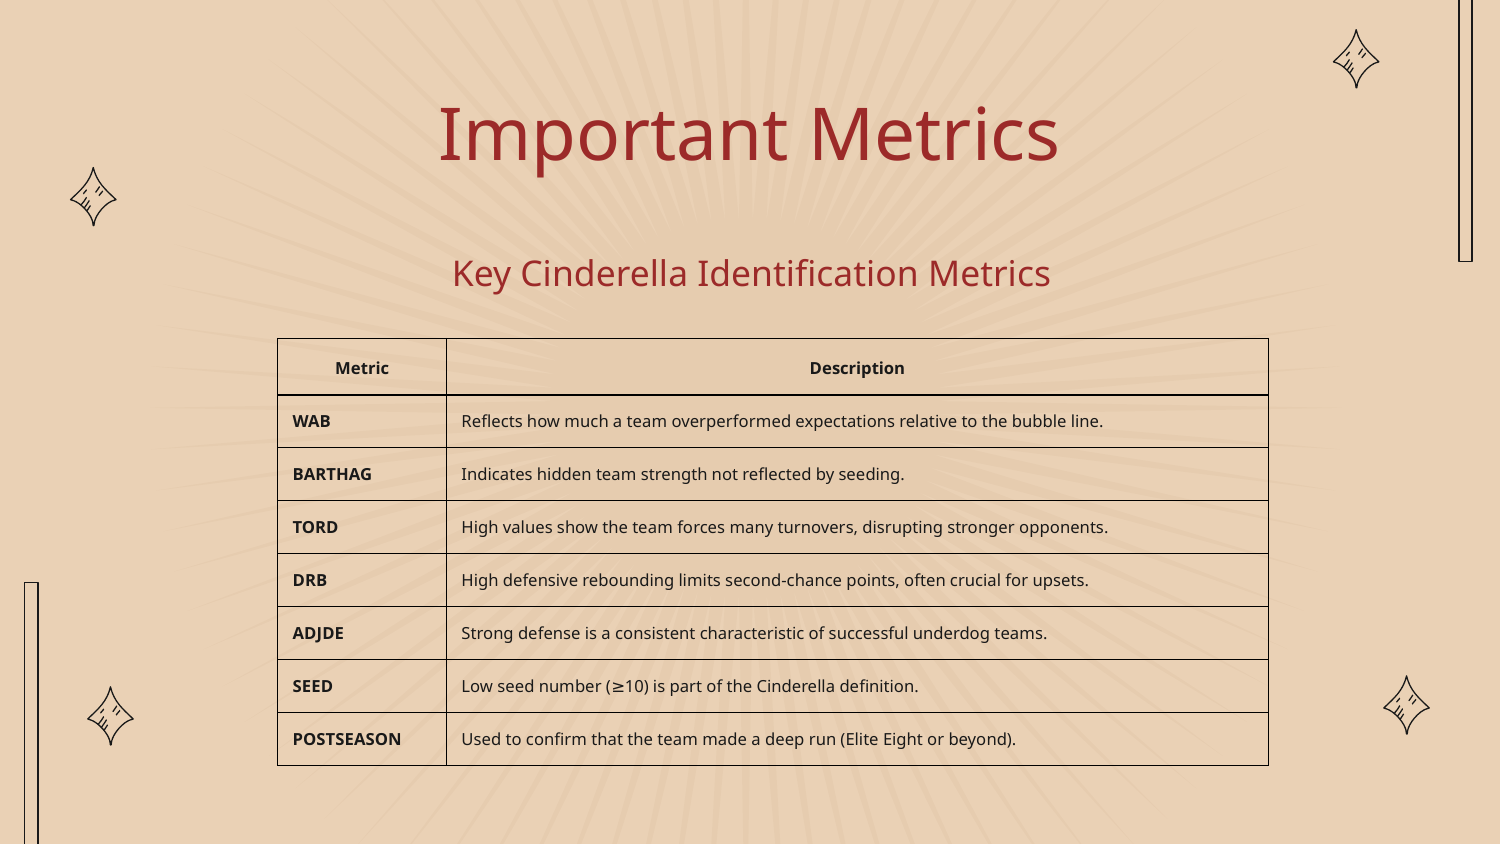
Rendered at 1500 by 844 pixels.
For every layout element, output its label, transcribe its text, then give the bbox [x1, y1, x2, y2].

table_cell POSTSEASON [278, 713, 446, 765]
table_cell WAB [278, 396, 446, 447]
table_cell Indicates hidden team strength not reflected by seeding. [447, 448, 1268, 500]
table_cell Reflects how much a team overperformed expectations relative to the bubble line. [447, 396, 1268, 447]
table_header Metric [278, 339, 446, 394]
table_cell TORD [278, 501, 446, 553]
text_box Key Cinderella Identification Metrics [436, 229, 1075, 309]
title Important Metrics [118, 72, 1382, 167]
table_cell Strong defense is a consistent characteristic of successful underdog teams. [447, 607, 1268, 659]
table_cell High defensive rebounding limits second-chance points, often crucial for upsets. [447, 554, 1268, 606]
table_cell DRB [278, 554, 446, 606]
table_cell ADJDE [278, 607, 446, 659]
table_cell Used to confirm that the team made a deep run (Elite Eight or beyond). [447, 713, 1268, 765]
table_header Description [447, 339, 1268, 394]
table_cell High values show the team forces many turnovers, disrupting stronger opponents. [447, 501, 1268, 553]
table_cell BARTHAG [278, 448, 446, 500]
table_cell SEED [278, 660, 446, 712]
table_cell Low seed number (≥10) is part of the Cinderella definition. [447, 660, 1268, 712]
